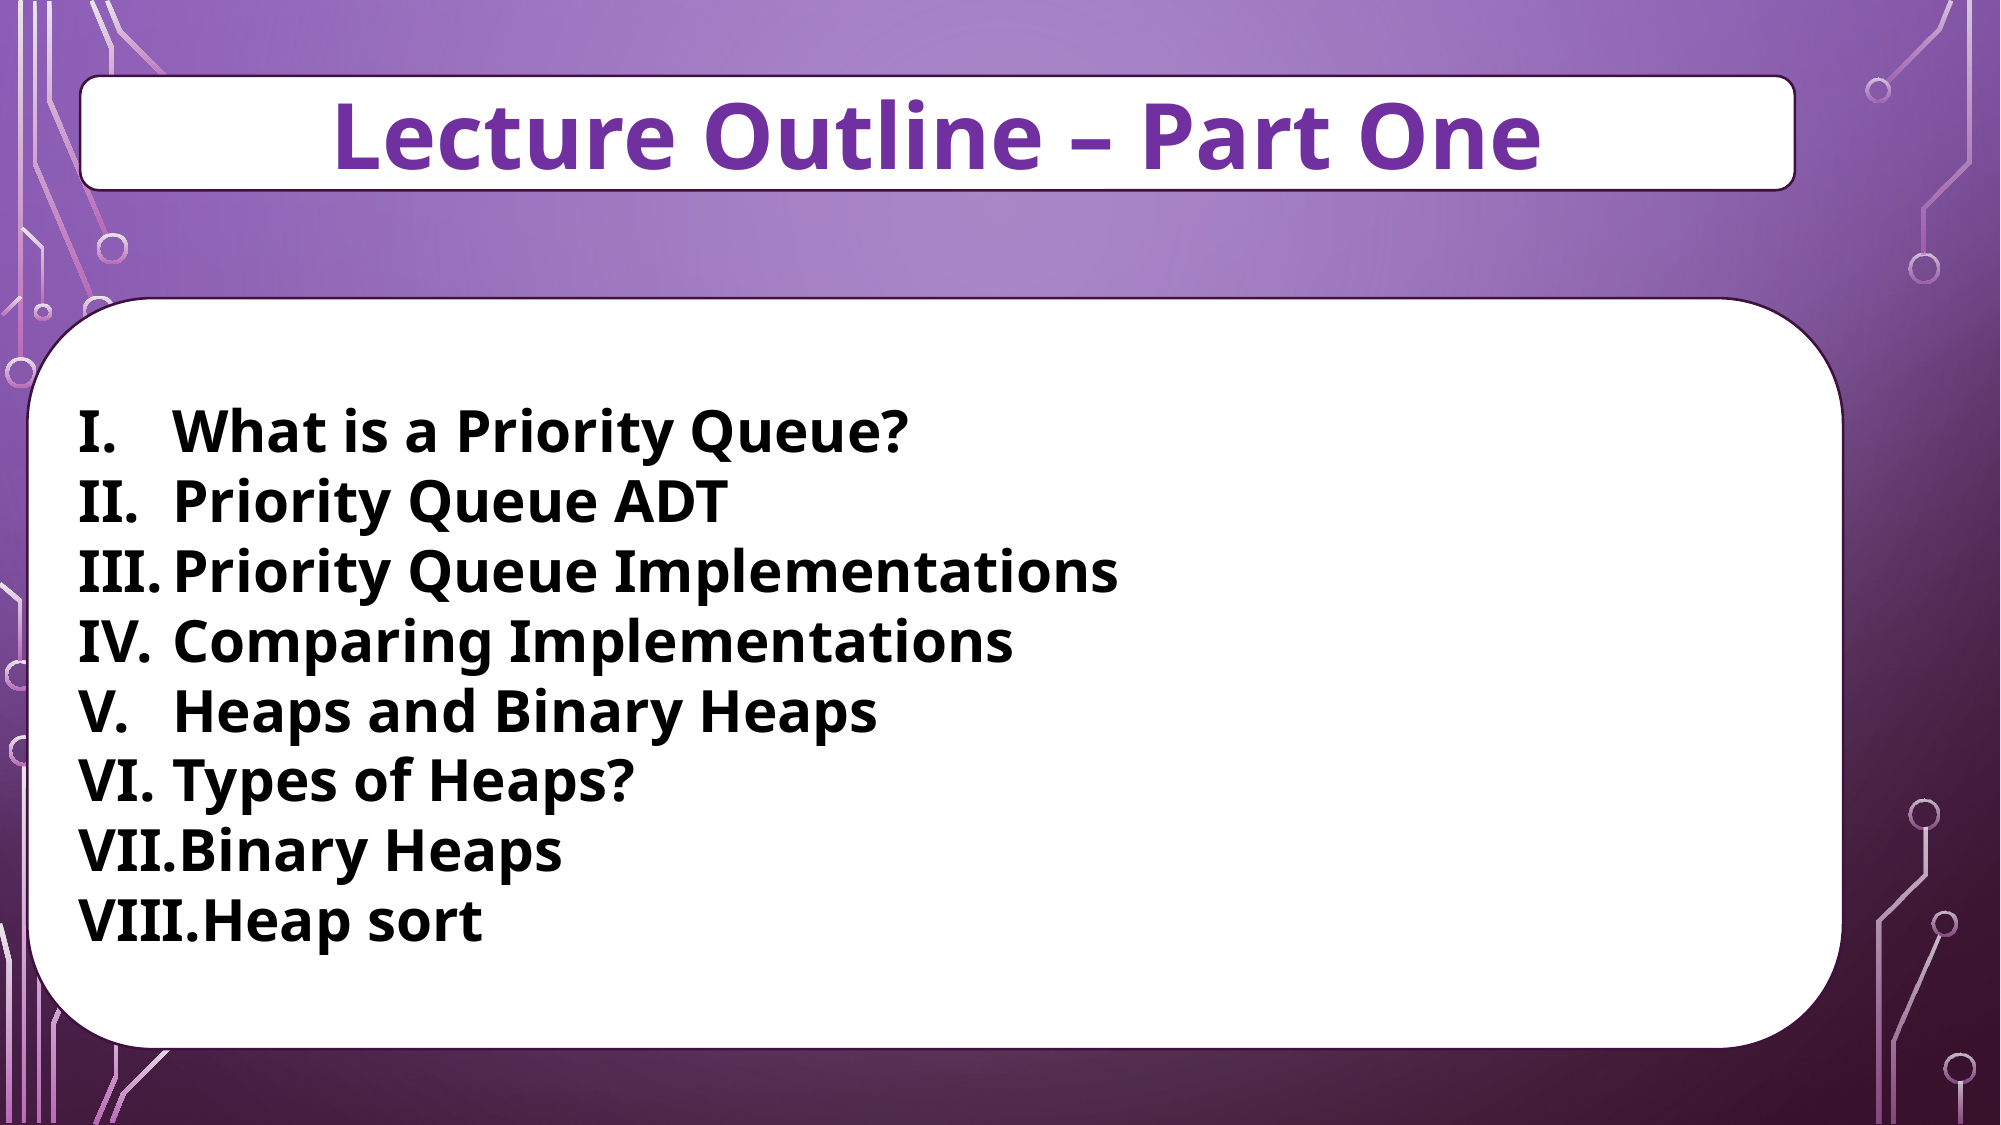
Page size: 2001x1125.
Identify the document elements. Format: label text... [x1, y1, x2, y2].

text_box Lecture Outline – Part One [78, 74, 1797, 192]
text_box What is a Priority Queue? Priority Queue ADT Priority Queue Implementations Comparing Implementations Heaps and Binary Heaps Types of Heaps? Binary Heaps Heap sort [25, 296, 1845, 1051]
